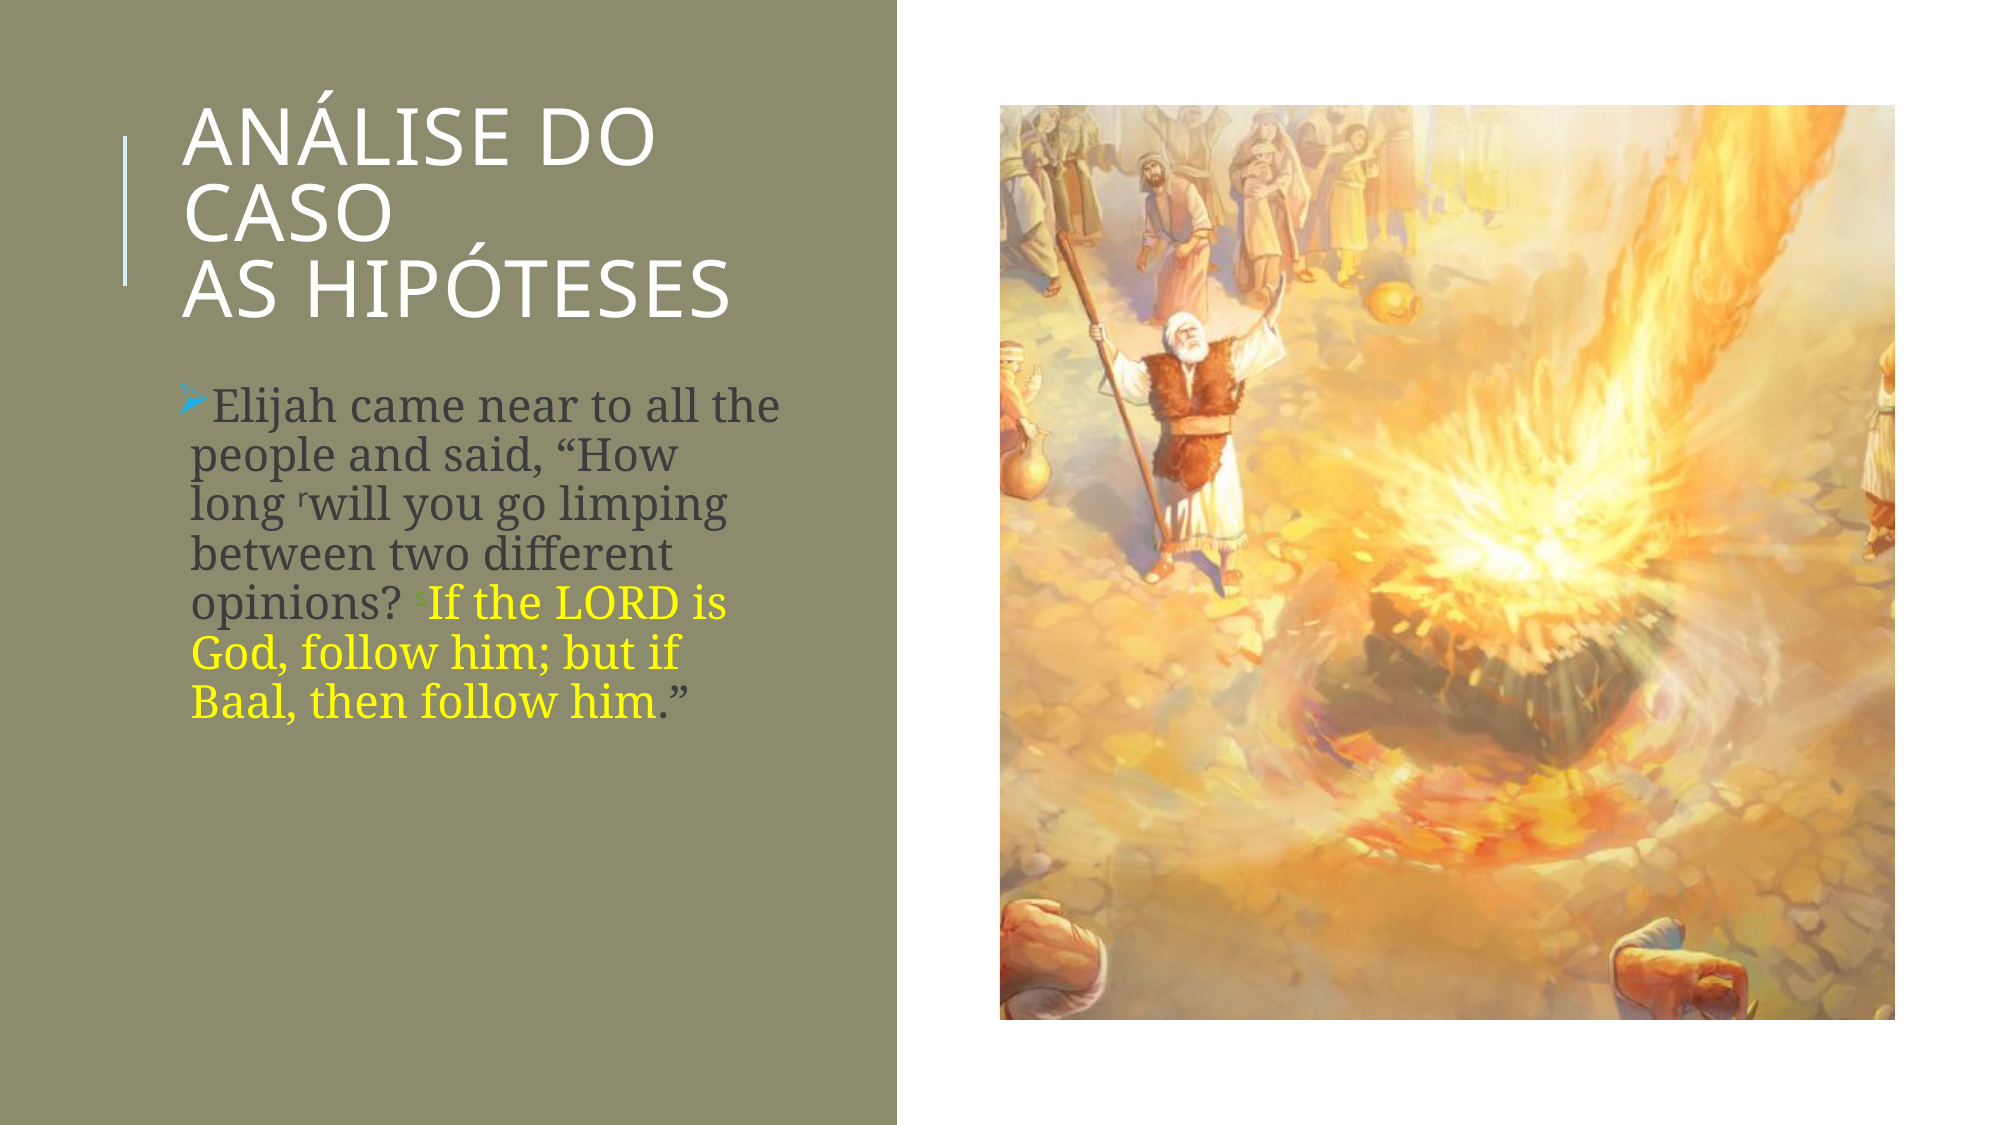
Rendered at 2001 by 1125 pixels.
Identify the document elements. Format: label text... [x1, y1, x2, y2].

title Análise do caso as hipóteses [168, 96, 788, 342]
text_box [0, 0, 898, 1125]
picture [999, 104, 1896, 1021]
